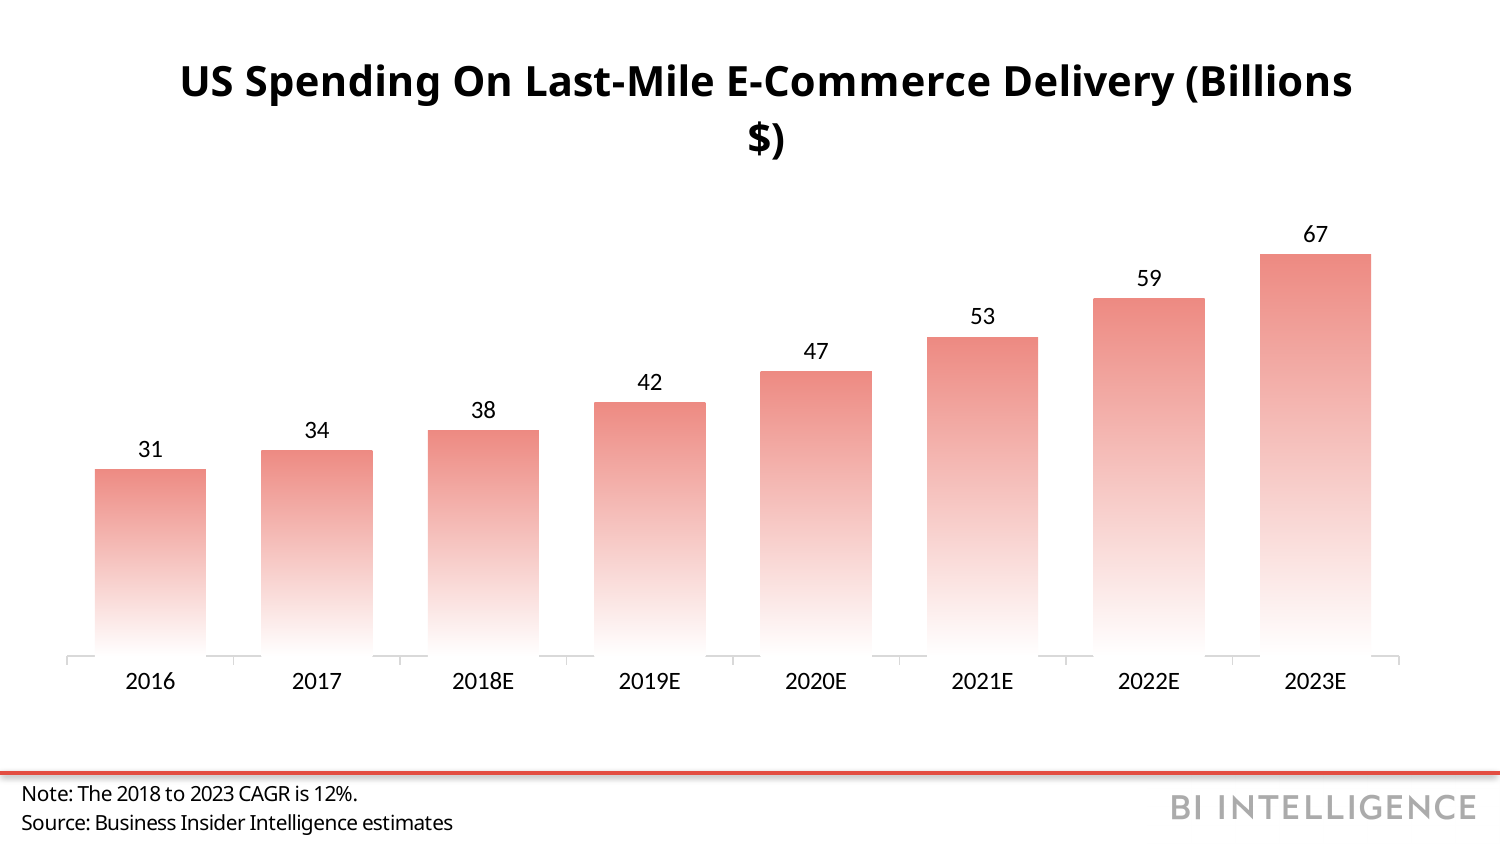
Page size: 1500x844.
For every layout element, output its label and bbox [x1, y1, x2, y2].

chart [0, 0, 1500, 772]
chart [0, 774, 1500, 844]
